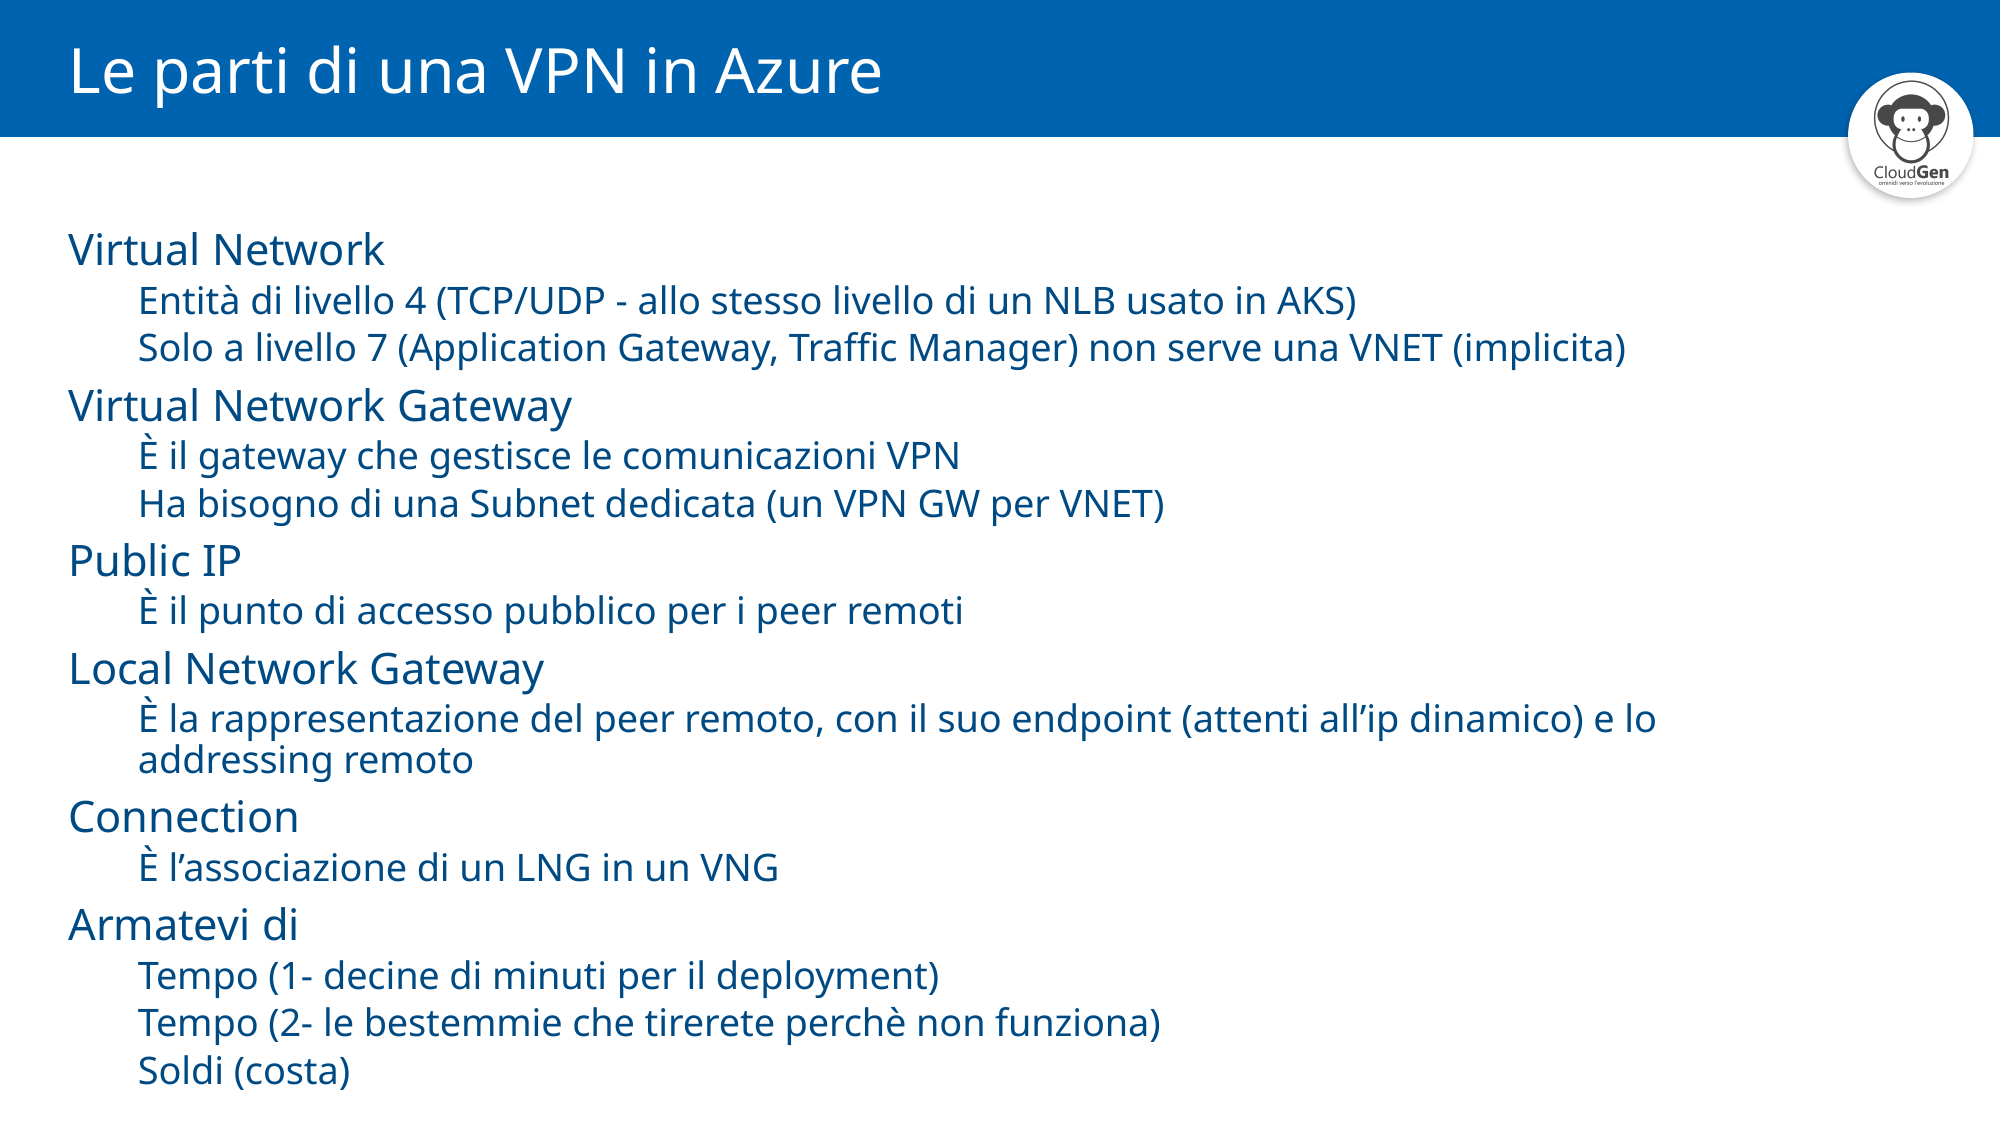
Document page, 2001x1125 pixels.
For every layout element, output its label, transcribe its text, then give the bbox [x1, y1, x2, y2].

title Le parti di una VPN in Azure [53, 22, 1324, 126]
list Virtual Network Entità di livello 4 (TCP/UDP - allo stesso livello di un NLB usato in AKS) Solo a livello 7 (Application Gateway, Traffic Manager) non serve una VNET (implicita) Virtual Network Gateway È il gateway che gestisce le comunicazioni VPN Ha bisogno di una Subnet dedicata (un VPN GW per VNET) Public IP È il punto di accesso pubblico per i peer remoti Local Network Gateway È la rappresentazione del peer remoto, con il suo endpoint (attenti all’ip dinamico) e lo addressing remoto Connection È l’associazione di un LNG in un VNG Armatevi di Tempo (1- decine di minuti per il deployment) Tempo (2- le bestemmie che tirerete perchè non funziona) Soldi (costa) [53, 220, 1863, 1103]
picture [1855, 75, 1967, 187]
